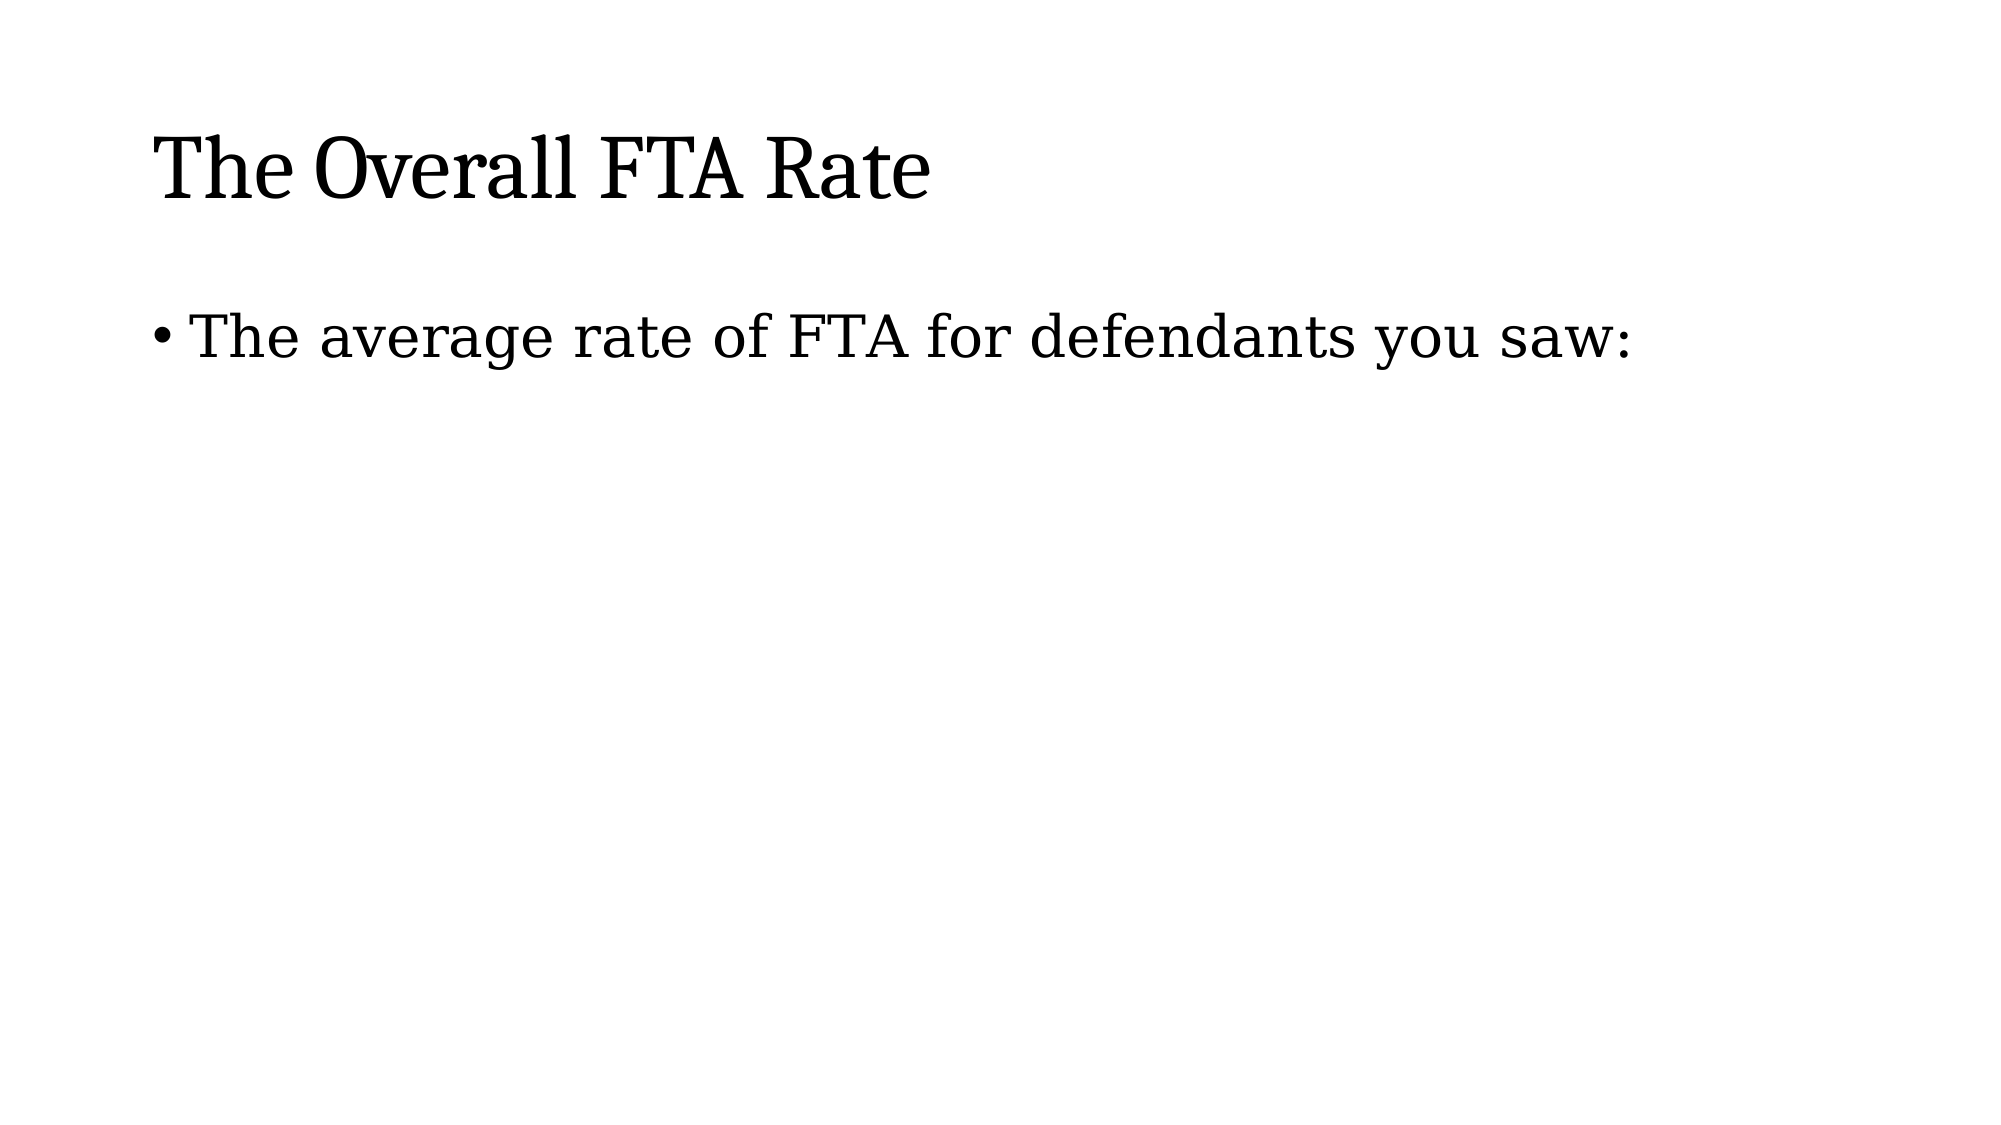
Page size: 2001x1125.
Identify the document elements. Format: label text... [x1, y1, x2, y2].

title The Overall FTA Rate [137, 59, 1863, 278]
